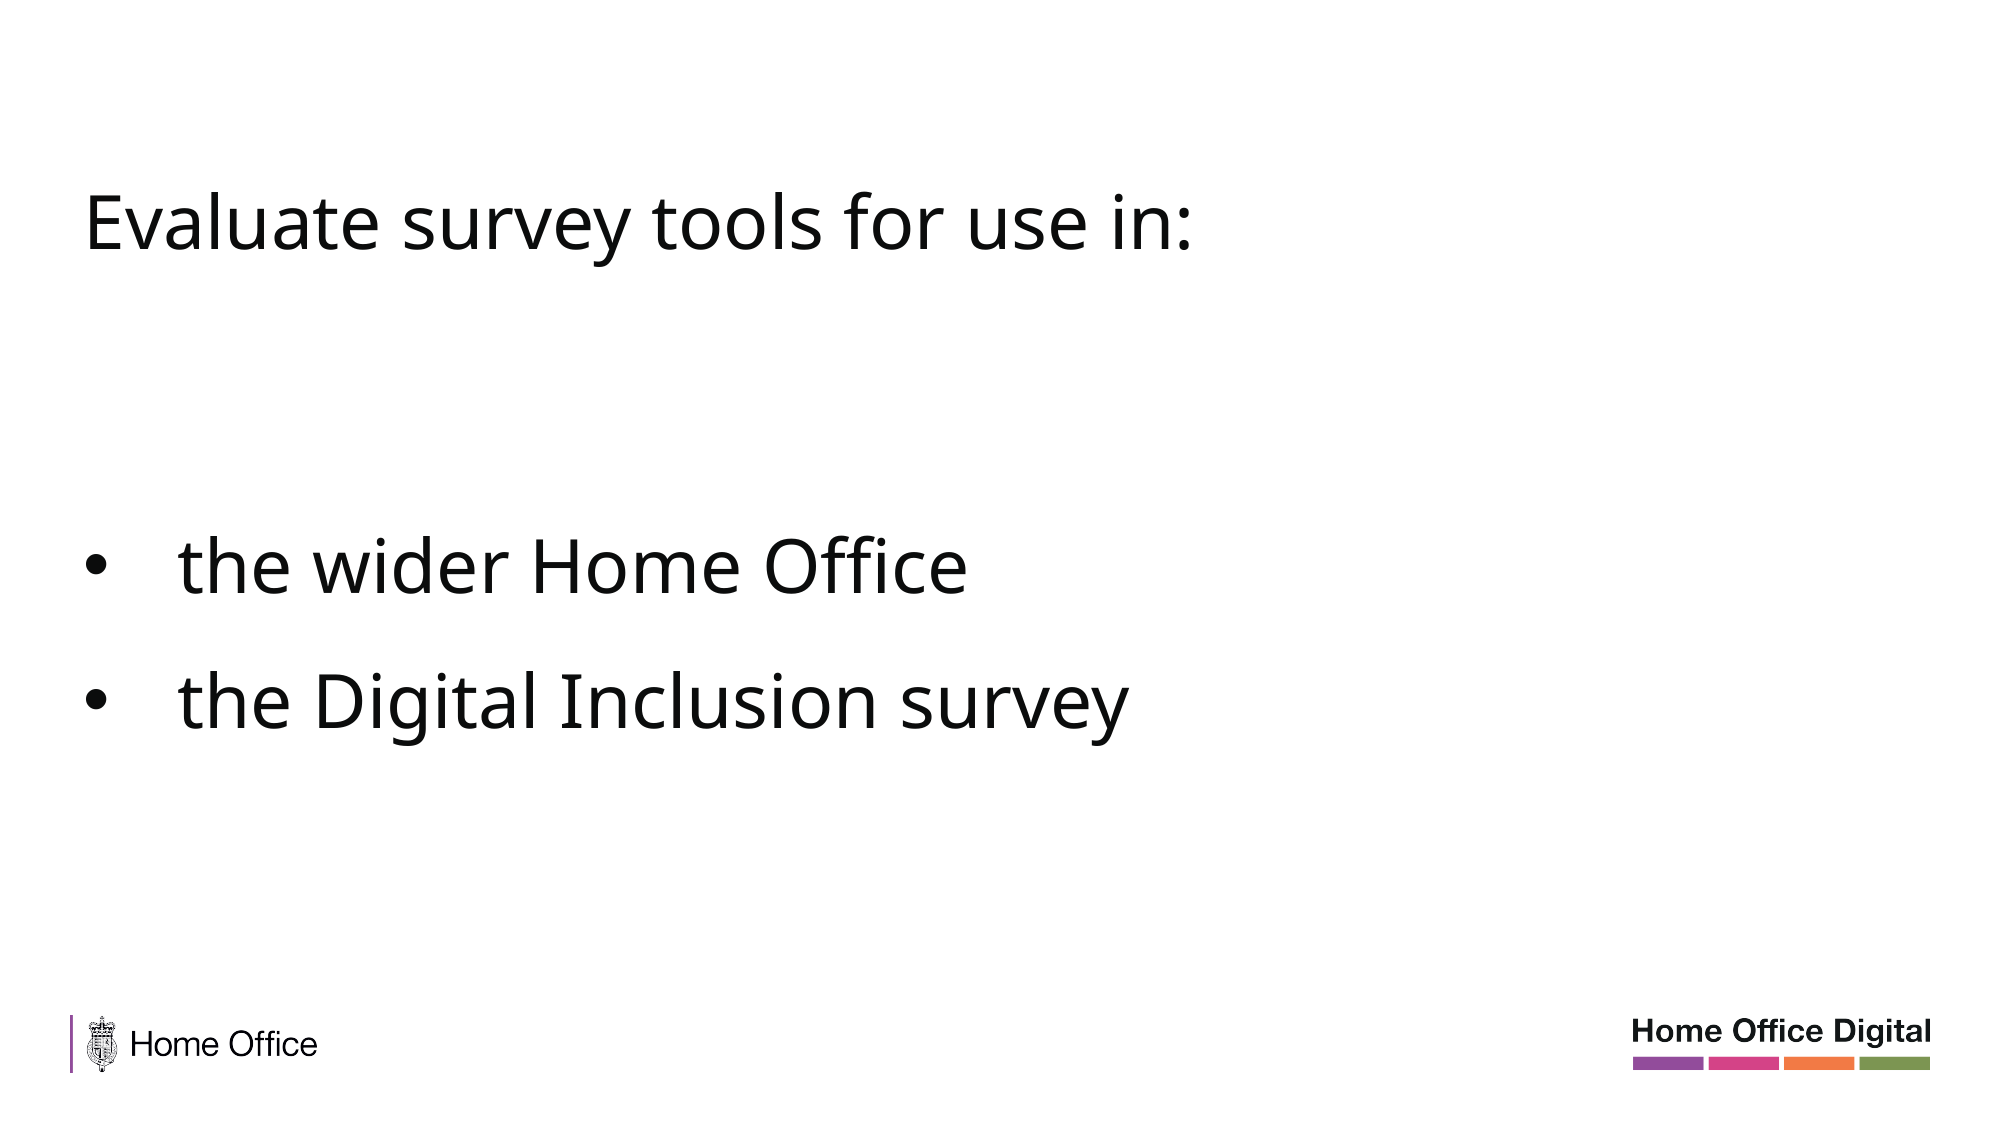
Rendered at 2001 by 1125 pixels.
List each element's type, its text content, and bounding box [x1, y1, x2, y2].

text_box the wider Home Office the Digital Inclusion survey [72, 315, 1871, 902]
text_box Evaluate survey tools for use in: [72, 134, 1871, 315]
picture [1631, 1015, 1932, 1073]
picture [70, 1015, 317, 1073]
